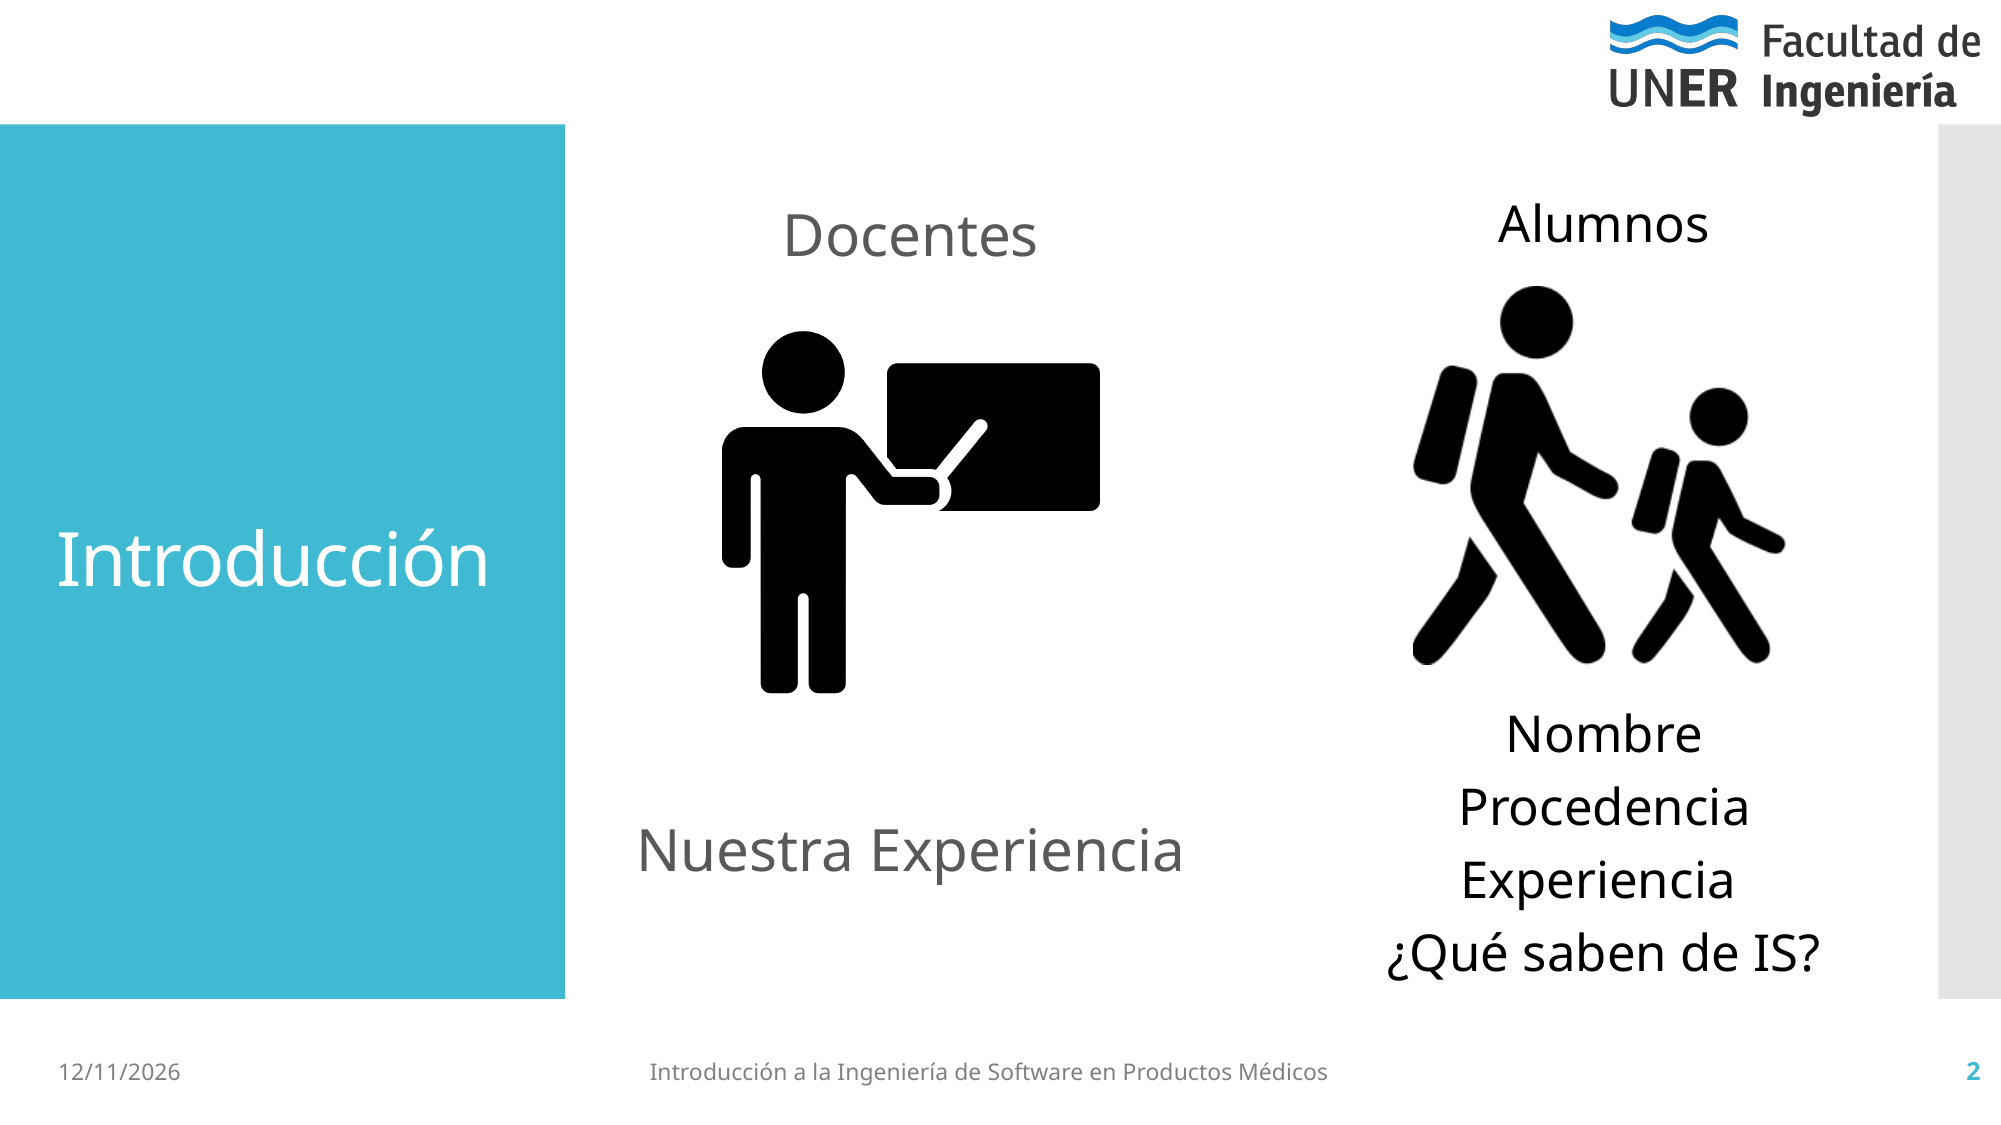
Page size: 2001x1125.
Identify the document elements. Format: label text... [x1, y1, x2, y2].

slide_number 2 [1744, 1042, 1996, 1103]
picture [1594, 0, 1996, 132]
picture [721, 322, 1100, 701]
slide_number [43, 1042, 493, 1103]
footer Introducción a la Ingeniería de Software en Productos Médicos [634, 1042, 1605, 1103]
text_box Alumnos Nombre Procedencia Experiencia ¿Qué saben de IS? [1307, 184, 1902, 995]
list Docentes Nuestra Experiencia [596, 184, 1225, 995]
title Introducción [41, 184, 525, 940]
picture [1413, 286, 1792, 666]
